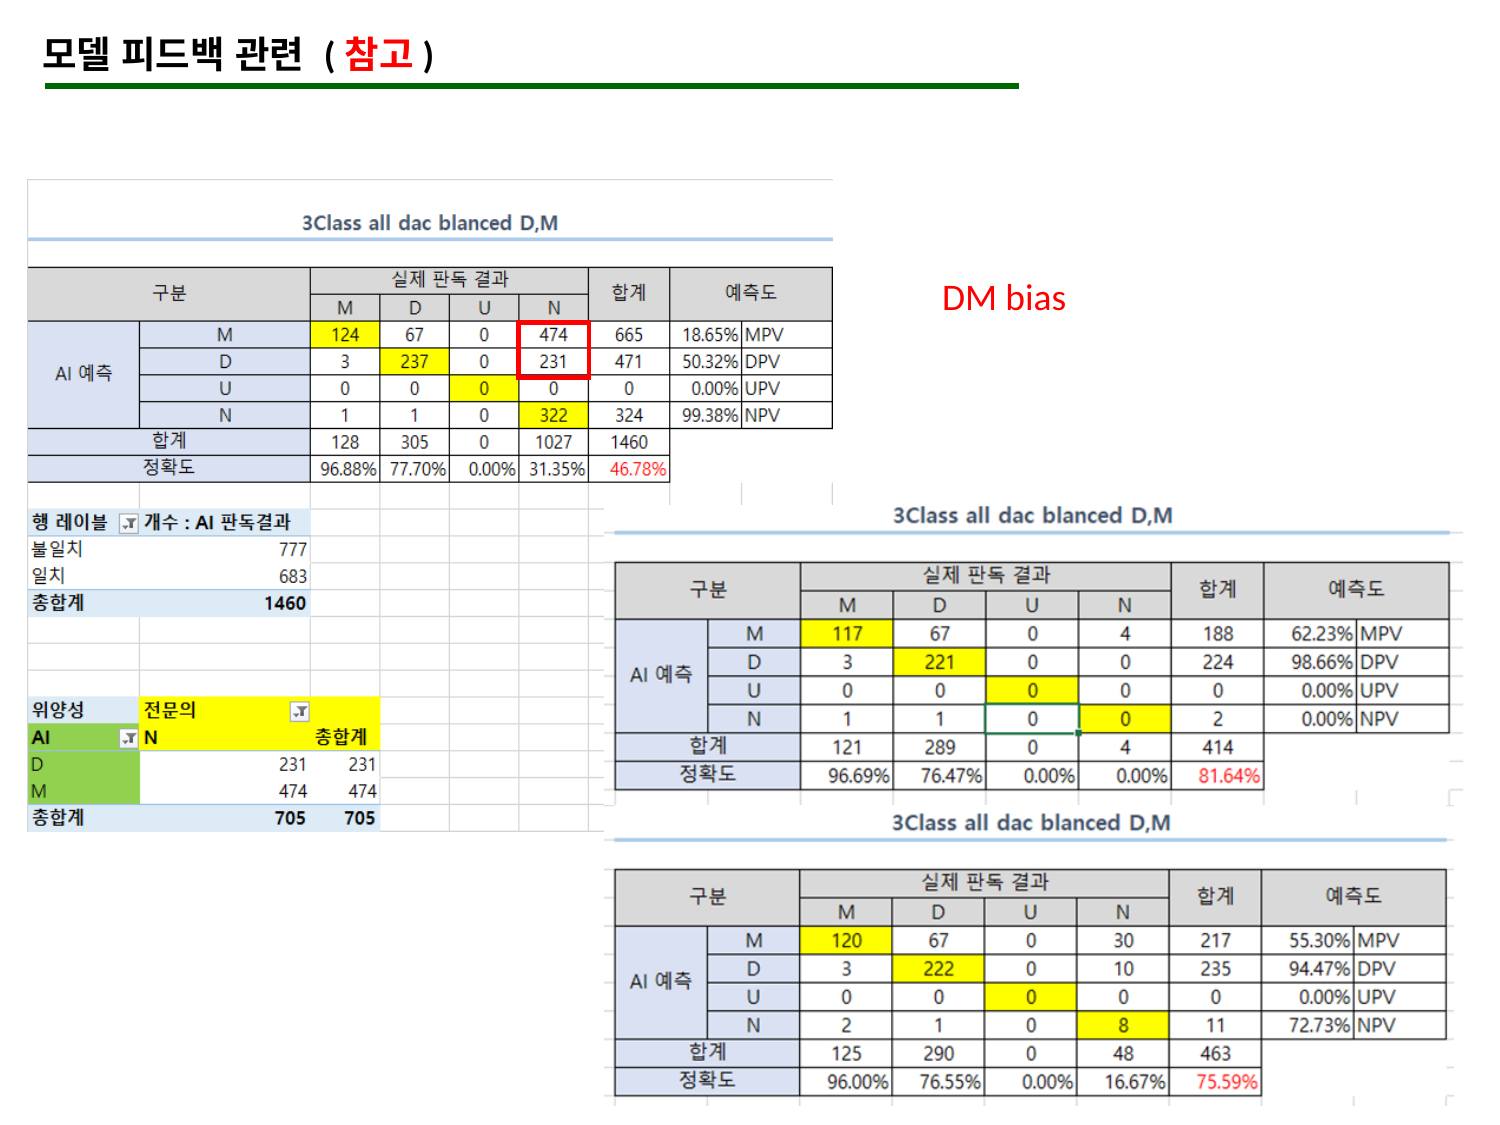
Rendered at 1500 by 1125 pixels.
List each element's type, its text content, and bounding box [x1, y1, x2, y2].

text_box 모델 피드백 관련 (참고) [27, 23, 911, 84]
picture [27, 179, 1464, 1106]
text_box DM bias [927, 265, 1256, 326]
